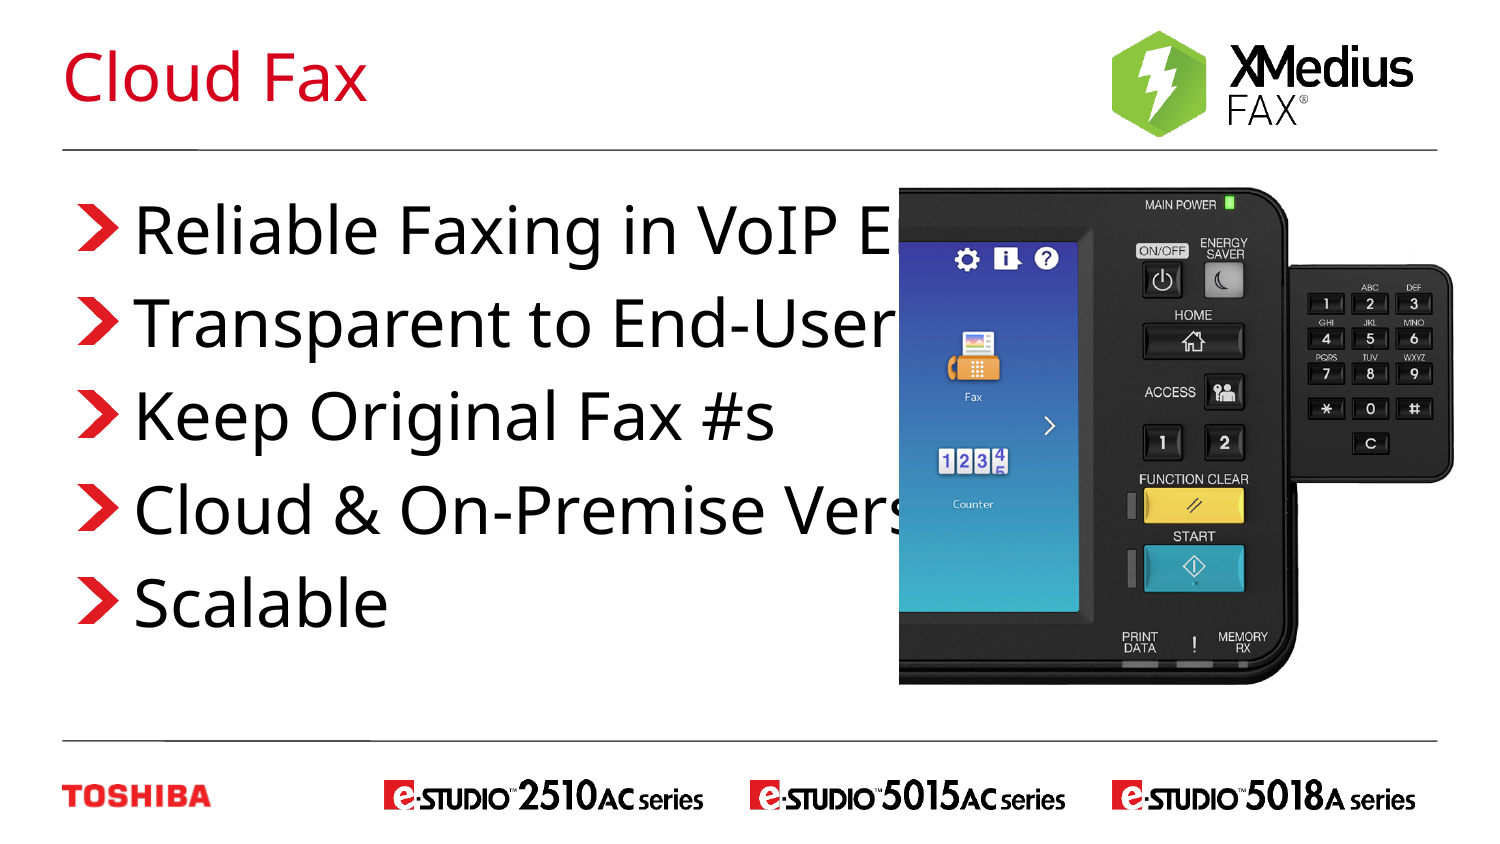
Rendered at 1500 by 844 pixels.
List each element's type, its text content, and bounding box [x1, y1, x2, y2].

picture [62, 784, 244, 814]
picture [77, 390, 119, 438]
picture [750, 779, 1065, 810]
picture [898, 187, 1455, 685]
list Reliable Faxing in VoIP Environment Transparent to End-User Keep Original Fax #s Cloud & On-Premise Versions Scalable [62, 187, 896, 685]
picture [77, 577, 119, 624]
picture [77, 297, 119, 345]
list Cloud Fax [62, 34, 1450, 147]
picture [77, 204, 119, 251]
picture [1112, 779, 1415, 810]
picture [1112, 31, 1413, 138]
picture [77, 484, 119, 531]
picture [384, 779, 703, 810]
